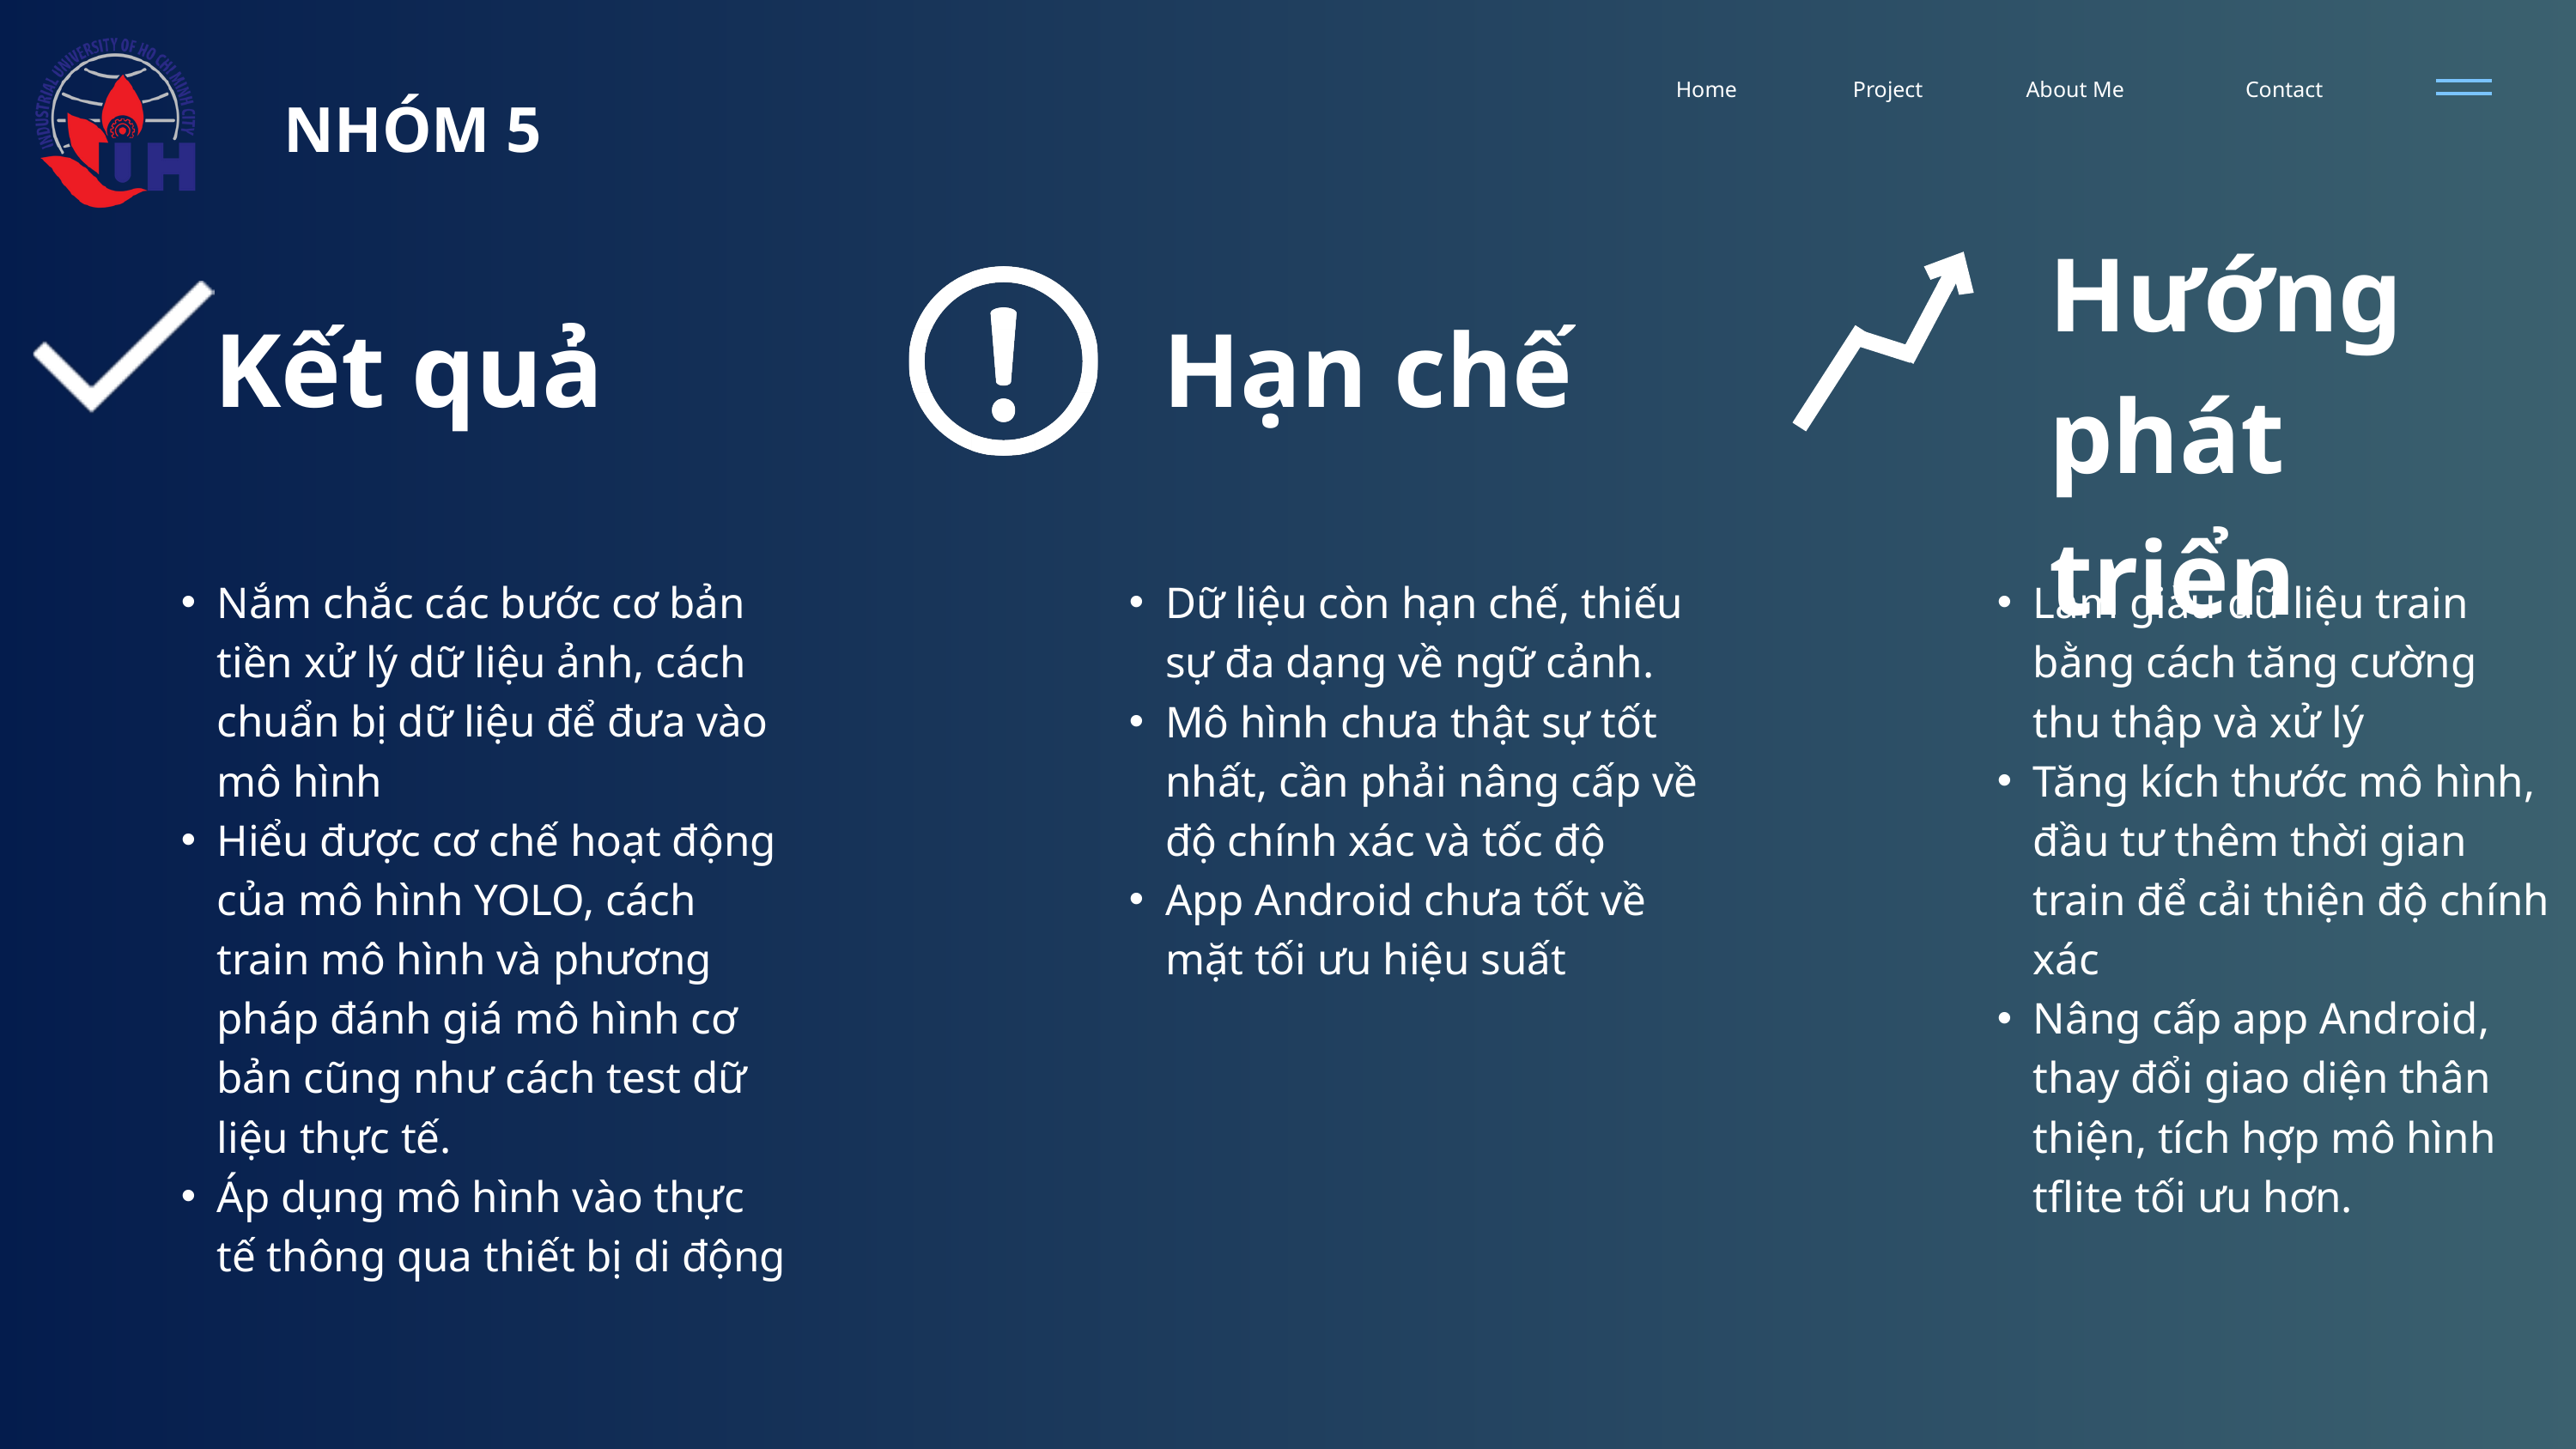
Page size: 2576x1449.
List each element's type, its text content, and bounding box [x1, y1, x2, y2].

text_box Project [1852, 71, 1957, 102]
text_box Hạn chế [1163, 285, 1610, 428]
text_box NHÓM 5 [241, 77, 585, 165]
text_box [2435, 91, 2493, 96]
text_box [908, 266, 1098, 456]
text_box Home [1675, 71, 1790, 102]
text_box Làm giàu dữ liệu train bằng cách tăng cường thu thập và xử lý Tăng kích thước mô hình, đầu tư thêm thời gian train để cải thiện độ chính xác Nâng cấp app Android, thay đổi giao diện thân thiện, tích hợp mô hình tflite tối ưu hơn. [1960, 567, 2552, 1222]
text_box [33, 281, 215, 416]
text_box Dữ liệu còn hạn chế, thiếu sự đa dạng về ngữ cảnh. Mô hình chưa thật sự tốt nhất, cần phải nâng cấp về độ chính xác và tốc độ App Android chưa tốt về mặt tối ưu hiệu suất [1093, 567, 1734, 984]
text_box Hướng phát triển [2048, 209, 2531, 567]
text_box Nắm chắc các bước cơ bản tiền xử lý dữ liệu ảnh, cách chuẩn bị dữ liệu để đưa vào mô hình Hiểu được cơ chế hoạt động của mô hình YOLO, cách train mô hình và phương pháp đánh giá mô hình cơ bản cũng như cách test dữ liệu thực tế. Áp dụng mô hình vào thực tế thông qua thiết bị di động [144, 567, 787, 1281]
text_box Kết quả [214, 285, 662, 428]
text_box Contact [2245, 71, 2384, 102]
text_box [0, 33, 276, 215]
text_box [2435, 78, 2493, 83]
text_box About Me [2026, 71, 2176, 102]
